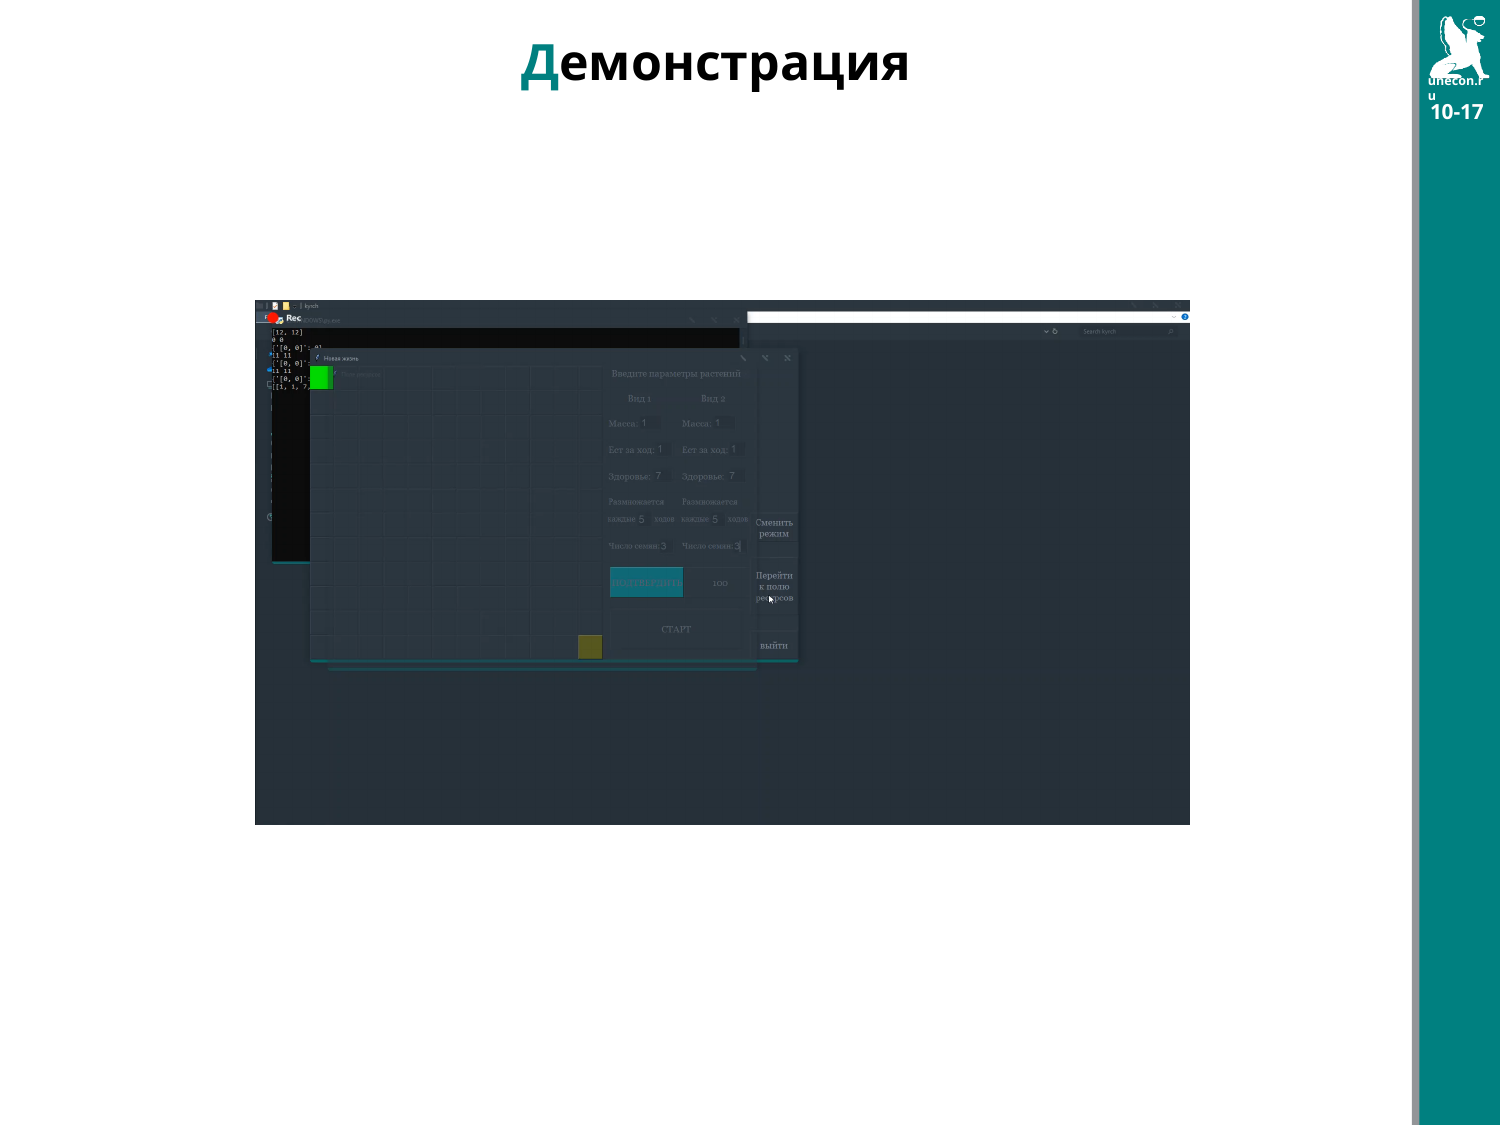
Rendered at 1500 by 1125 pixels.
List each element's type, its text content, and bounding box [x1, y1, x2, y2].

text_box Демонстрация [506, 23, 939, 98]
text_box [255, 299, 1191, 826]
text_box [1411, 0, 1500, 1125]
